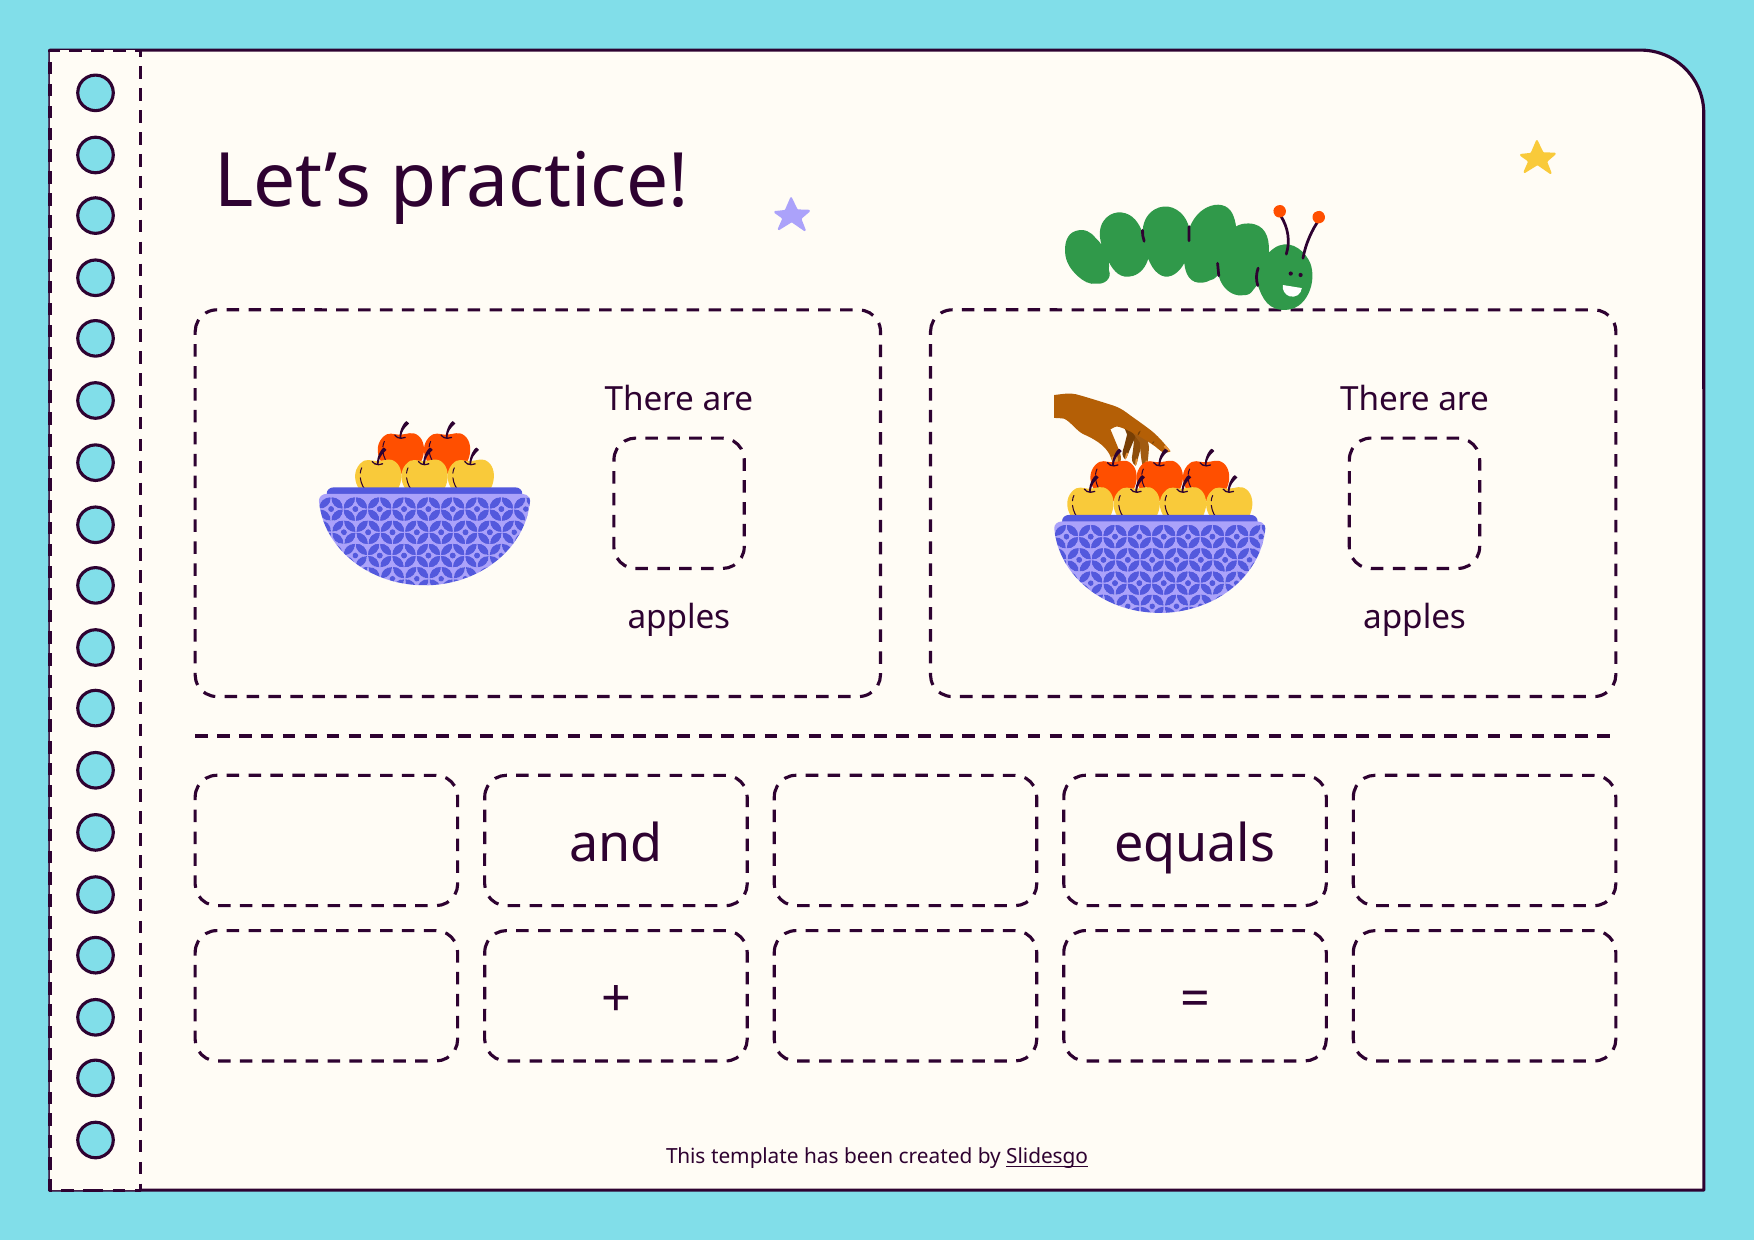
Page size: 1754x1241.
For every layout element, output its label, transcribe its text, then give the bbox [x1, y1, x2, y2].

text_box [318, 420, 531, 586]
text_box [774, 197, 810, 232]
text_box [774, 930, 1037, 1061]
subtitle There are [573, 349, 785, 439]
text_box [1349, 439, 1480, 568]
text_box This template has been created by Slidesgo [575, 1128, 1179, 1184]
title Let’s practice! [195, 112, 1616, 243]
text_box [774, 775, 1037, 906]
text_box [1064, 204, 1326, 311]
text_box [1353, 775, 1616, 906]
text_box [1053, 393, 1266, 614]
subtitle There are [1308, 349, 1521, 439]
subtitle apples [573, 568, 785, 657]
text_box [930, 309, 1616, 697]
text_box and [484, 775, 748, 906]
text_box [1520, 140, 1556, 174]
text_box [1353, 930, 1616, 1061]
text_box [613, 439, 745, 568]
text_box [195, 930, 458, 1061]
text_box [195, 309, 881, 697]
text_box = [1063, 930, 1327, 1061]
subtitle apples [1308, 568, 1521, 657]
text_box equals [1063, 775, 1327, 906]
text_box [195, 775, 458, 906]
text_box + [484, 930, 748, 1061]
